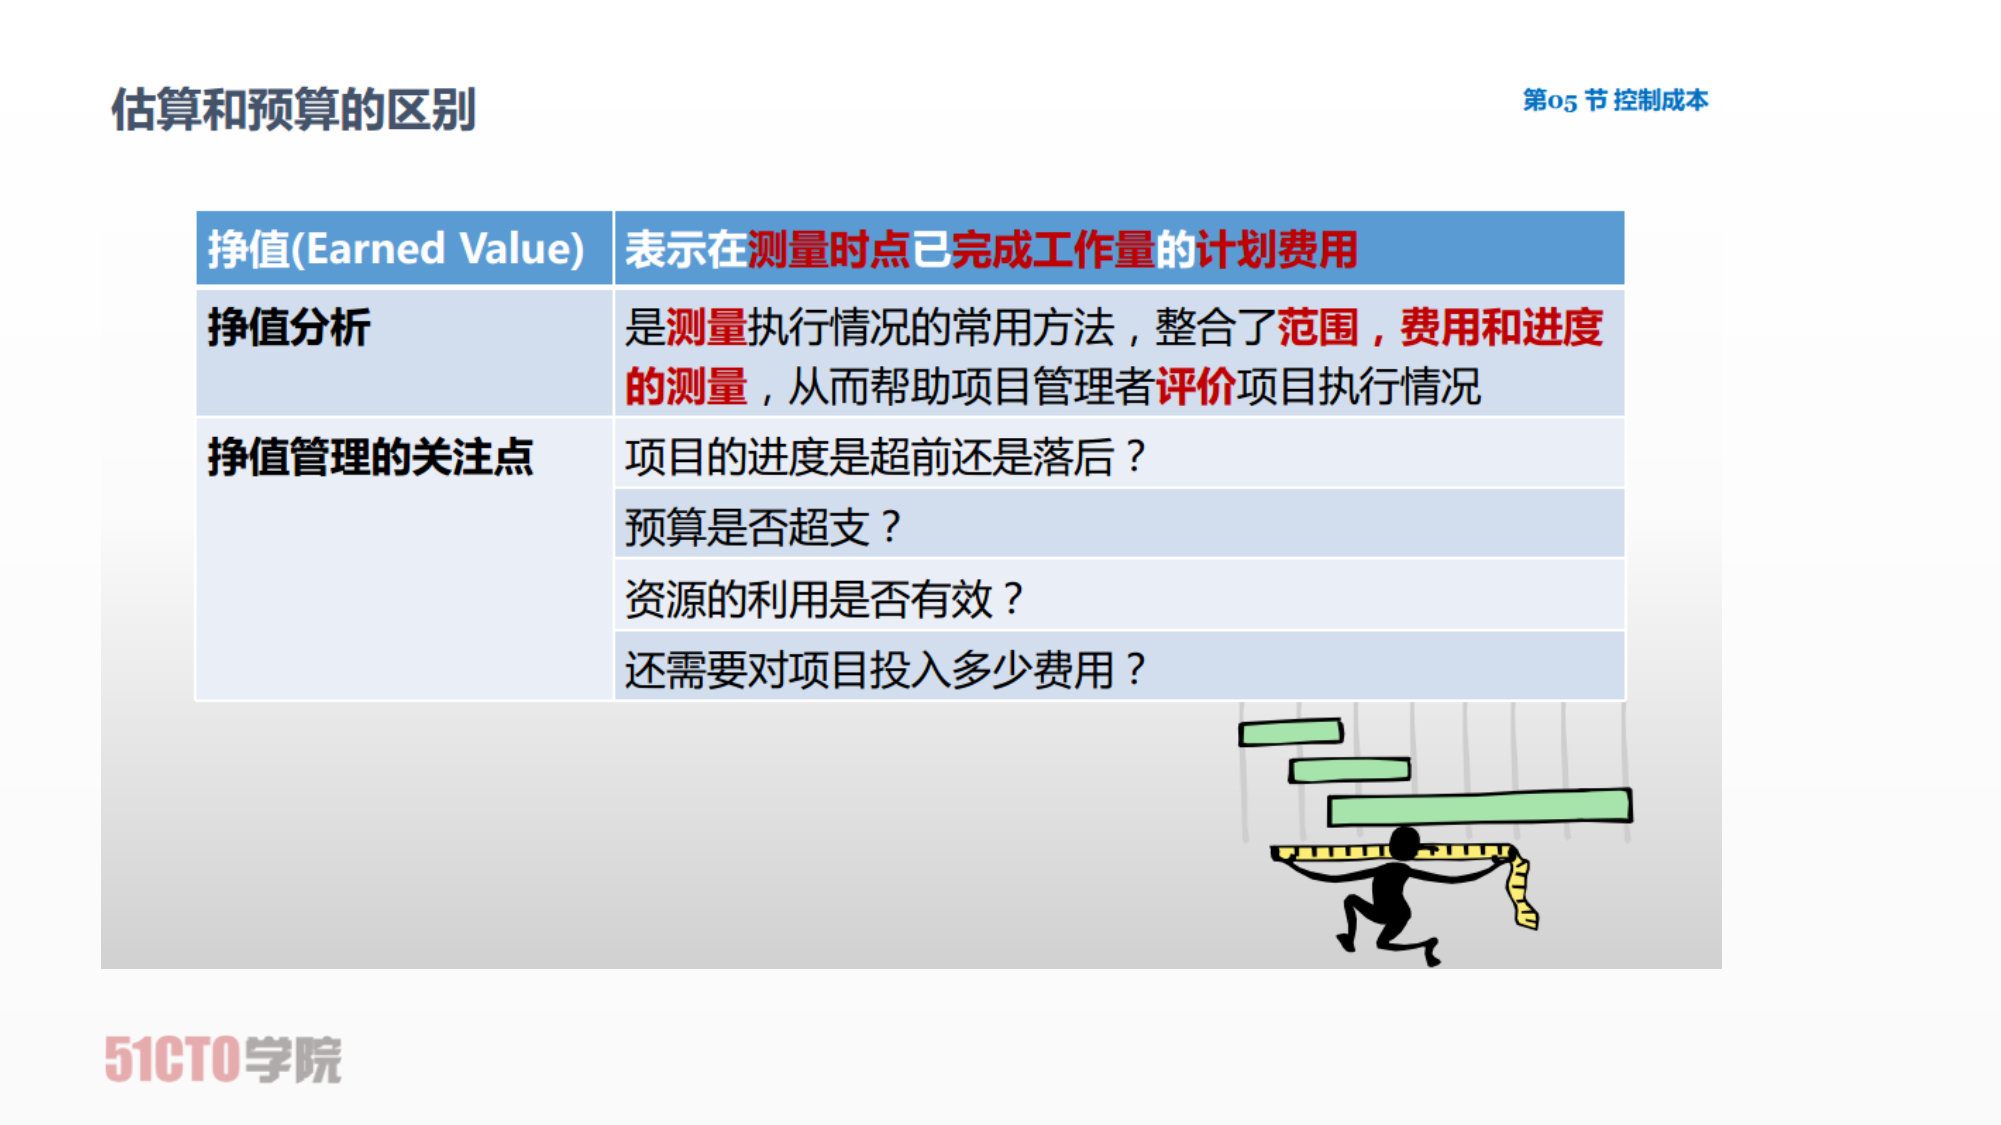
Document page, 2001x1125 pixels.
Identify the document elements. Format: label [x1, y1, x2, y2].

picture [45, 1002, 377, 1107]
picture [101, 56, 1722, 969]
